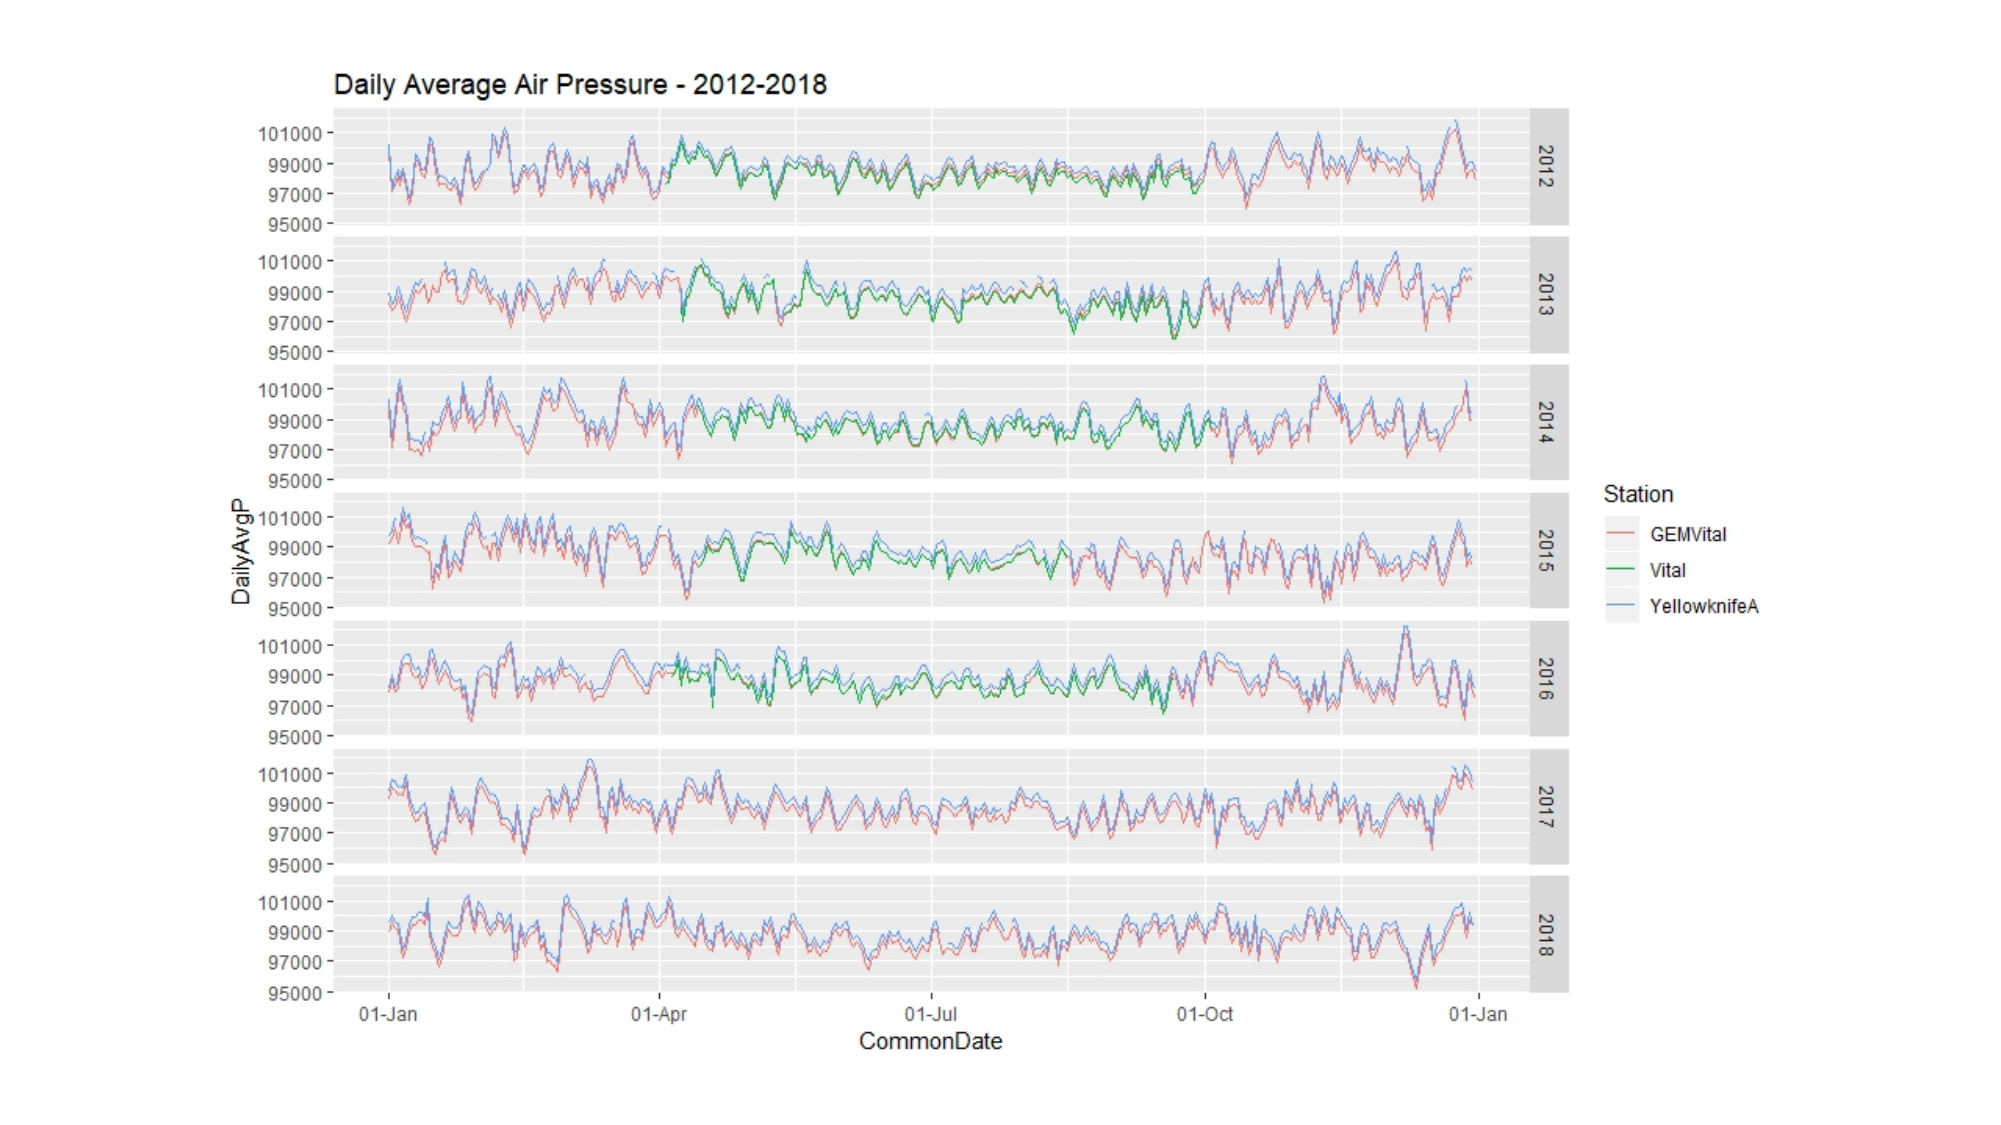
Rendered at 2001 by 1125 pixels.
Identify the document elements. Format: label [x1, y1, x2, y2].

picture [218, 59, 1782, 1066]
